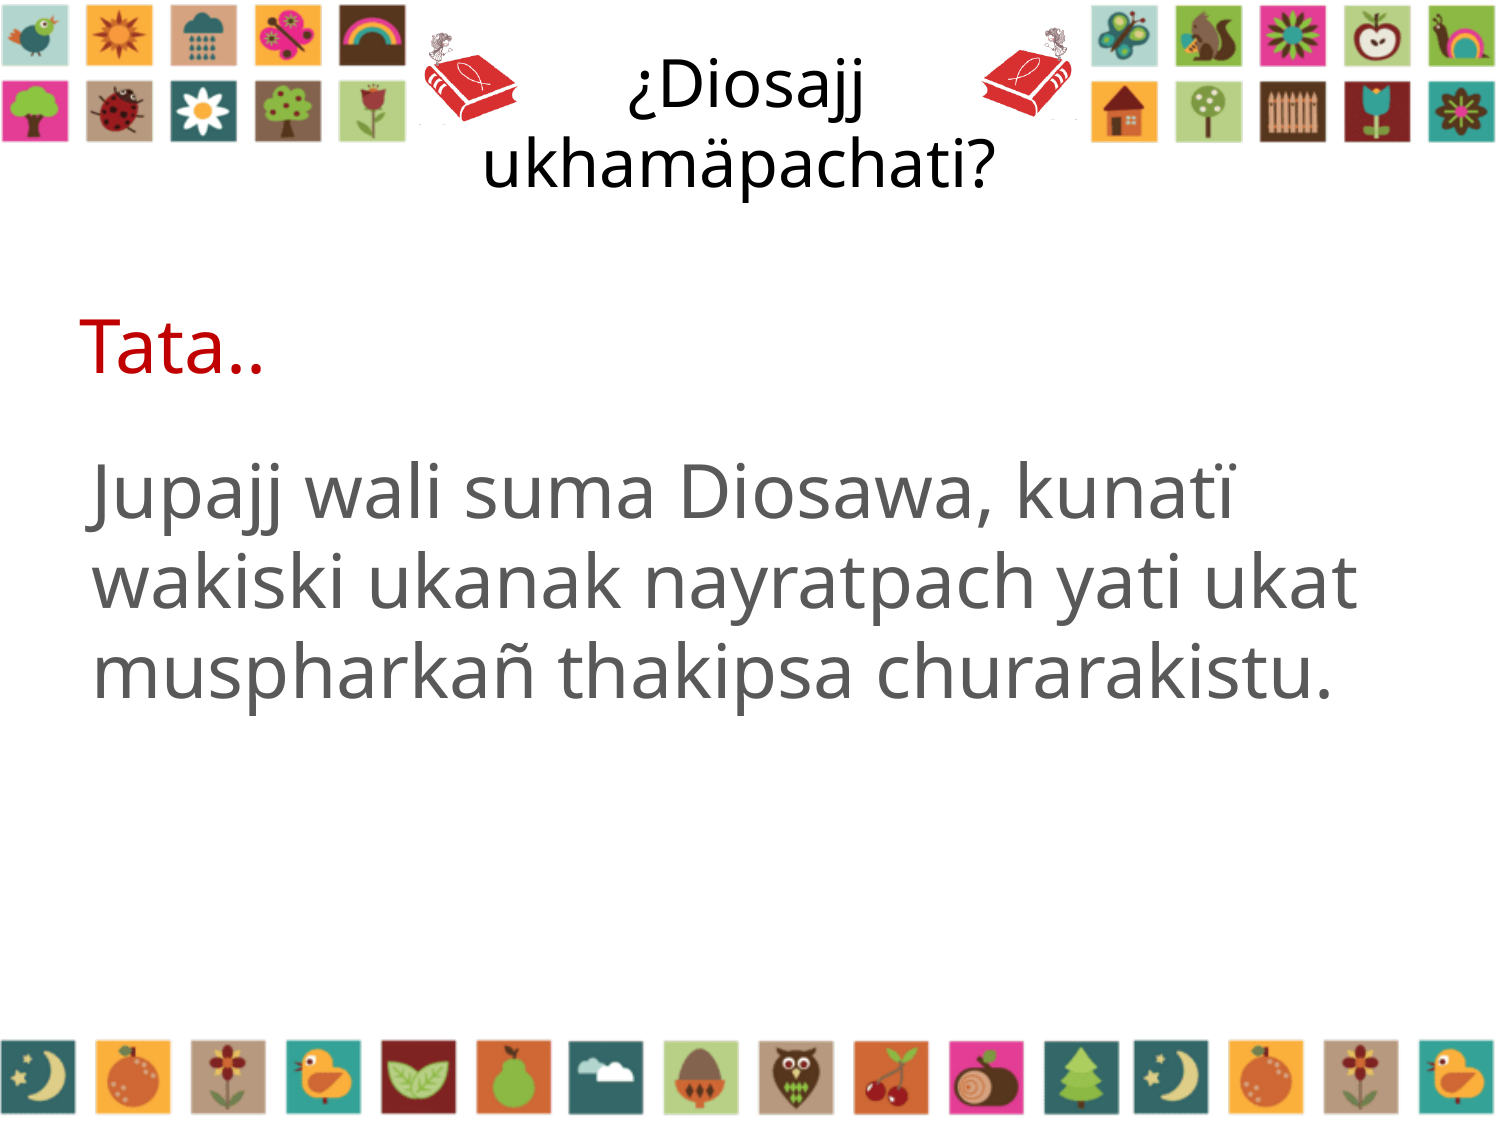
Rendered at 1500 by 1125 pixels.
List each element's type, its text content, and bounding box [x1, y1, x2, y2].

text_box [0, 1028, 1500, 1118]
picture [0, 3, 550, 150]
text_box Tata.. [64, 290, 1412, 396]
text_box Jupajj wali suma Diosawa, kunatï wakiski ukanak nayratpach yati ukat muspharkañ thakipsa churarakistu. [76, 436, 1424, 812]
picture [950, 3, 1500, 150]
text_box ¿Diosajj ukhamäpachati? [415, 33, 1081, 209]
